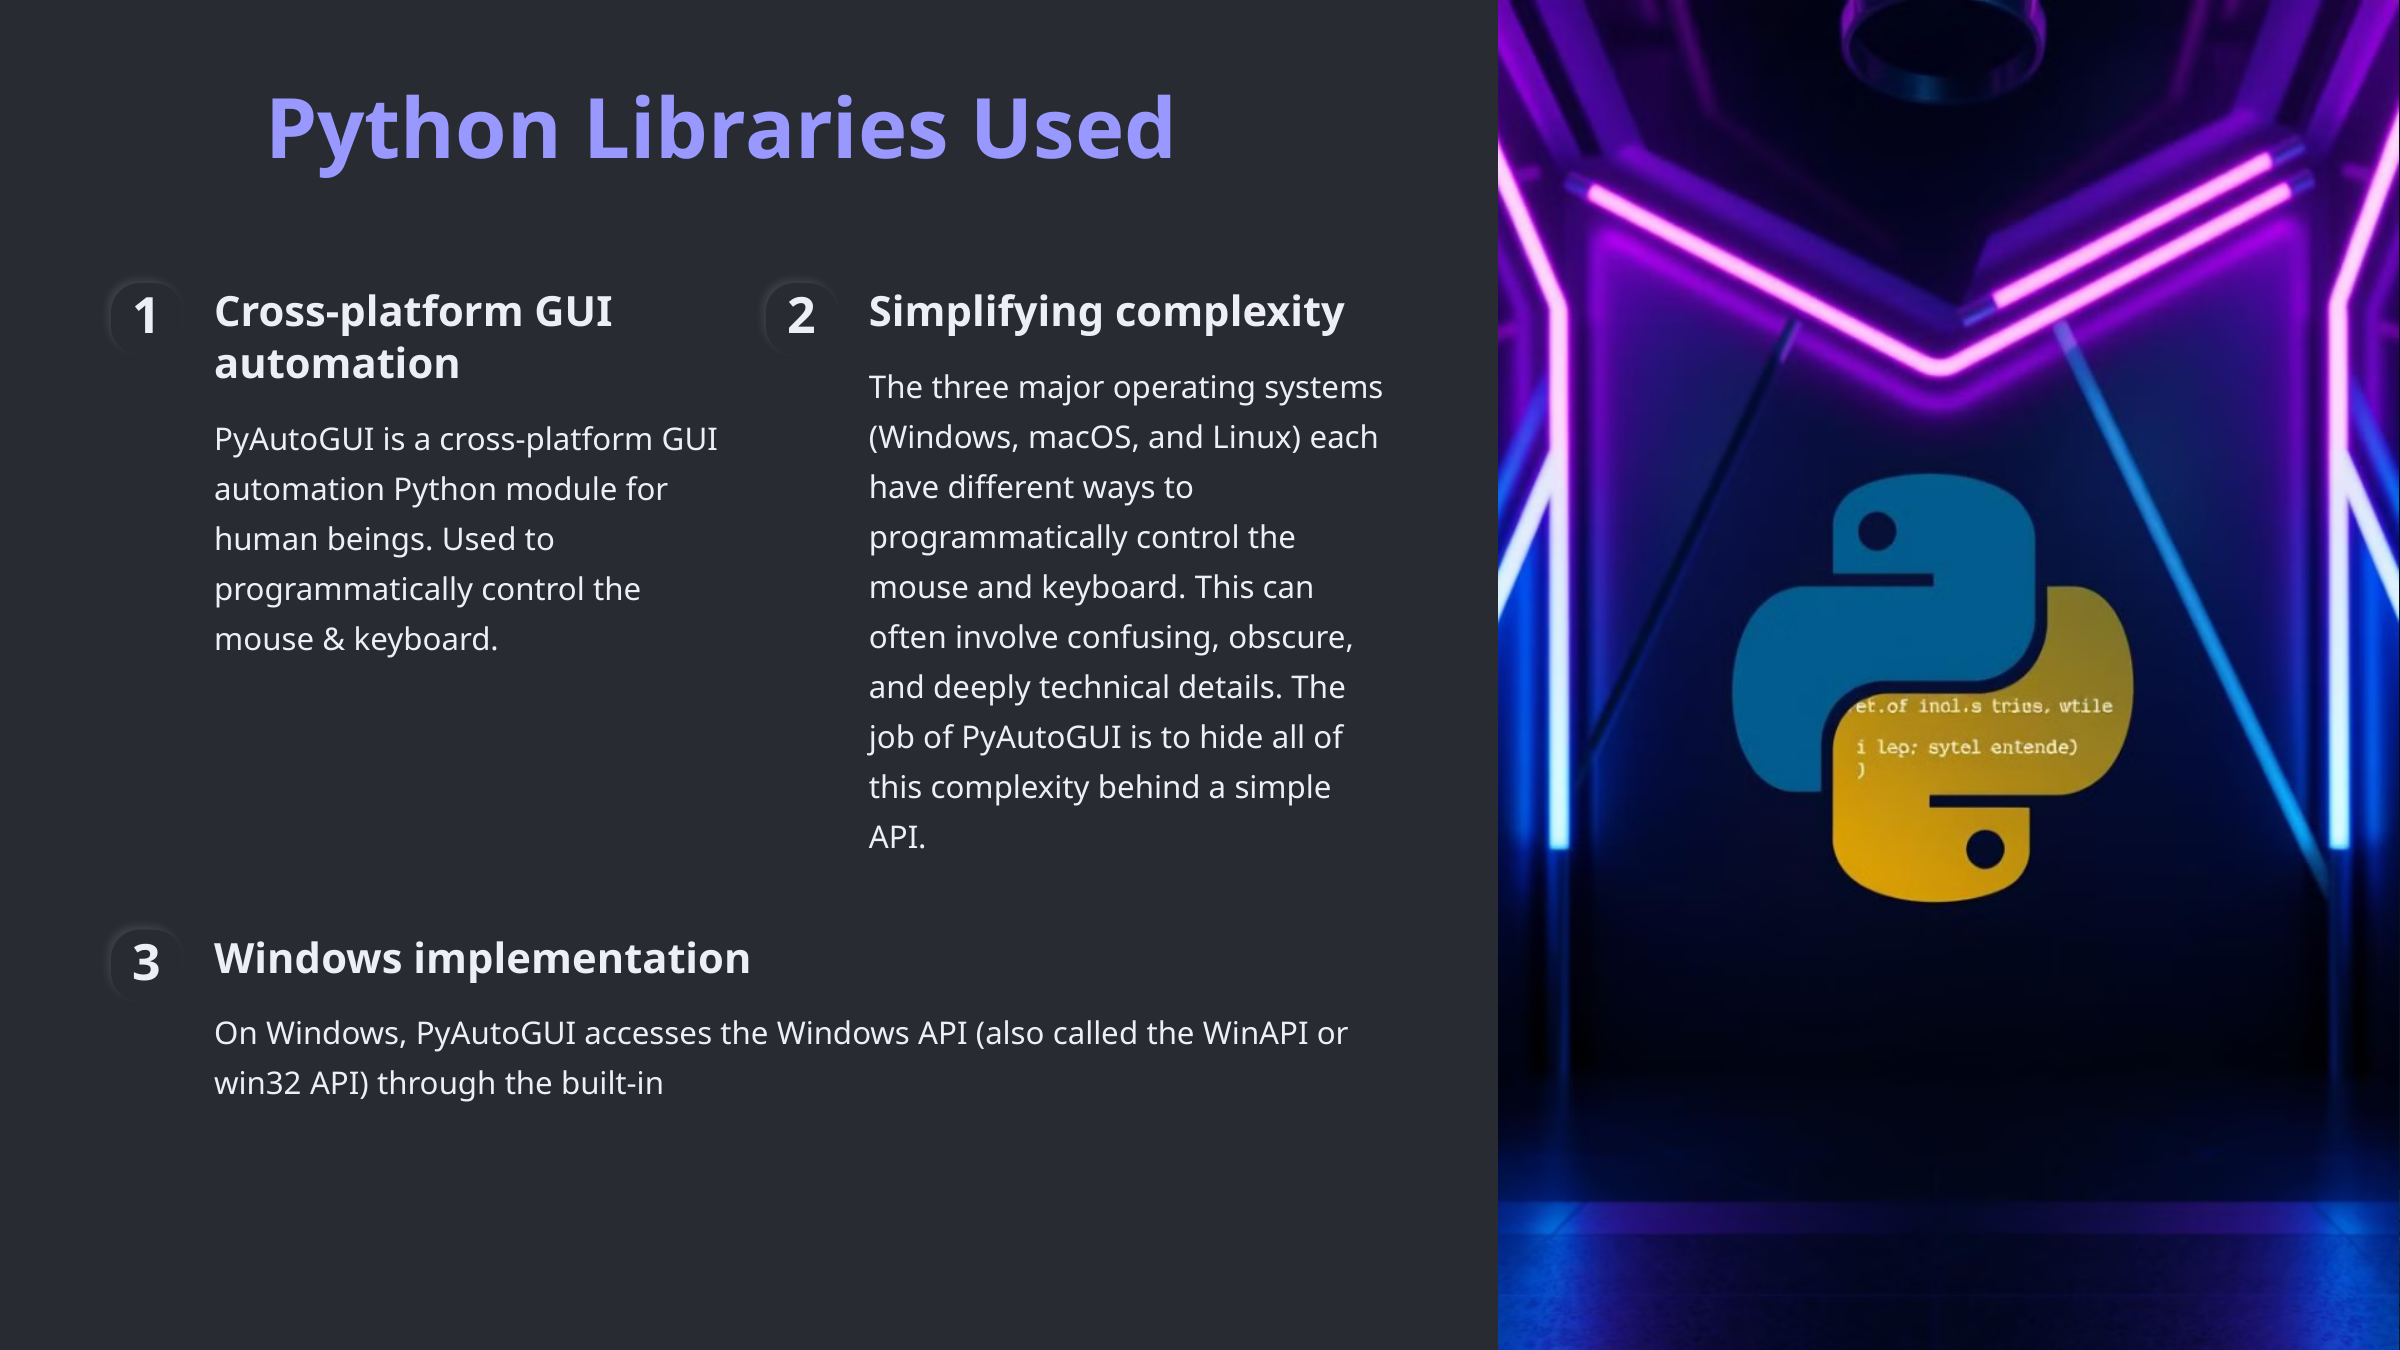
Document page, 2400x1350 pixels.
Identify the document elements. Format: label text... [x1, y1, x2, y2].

text_box [765, 283, 838, 355]
text_box Python Libraries Used [265, 71, 1101, 176]
text_box Windows implementation [214, 929, 684, 982]
text_box Simplifying complexity [869, 283, 1293, 336]
text_box 3 [133, 940, 161, 991]
text_box [111, 929, 183, 1002]
text_box The three major operating systems (Windows, macOS, and Linux) each have different ways to programmatically control the mouse and keyboard. This can often involve confusing, obscure, and deeply technical details. The job of PyAutoGUI is to hide all of this complexity behind a simple API. [869, 354, 1389, 863]
text_box On Windows, PyAutoGUI accesses the Windows API (also called the WinAPI or win32 API) through the built-in [214, 1000, 1389, 1103]
text_box [111, 283, 183, 355]
text_box 2 [787, 293, 816, 344]
text_box [111, 135, 947, 240]
text_box PyAutoGUI is a cross-platform GUI automation Python module for human beings. Used to programmatically control the mouse & keyboard. [214, 406, 735, 661]
picture [1498, 0, 2400, 1350]
text_box Cross-platform GUI automation [214, 283, 735, 388]
text_box 1 [137, 293, 156, 344]
